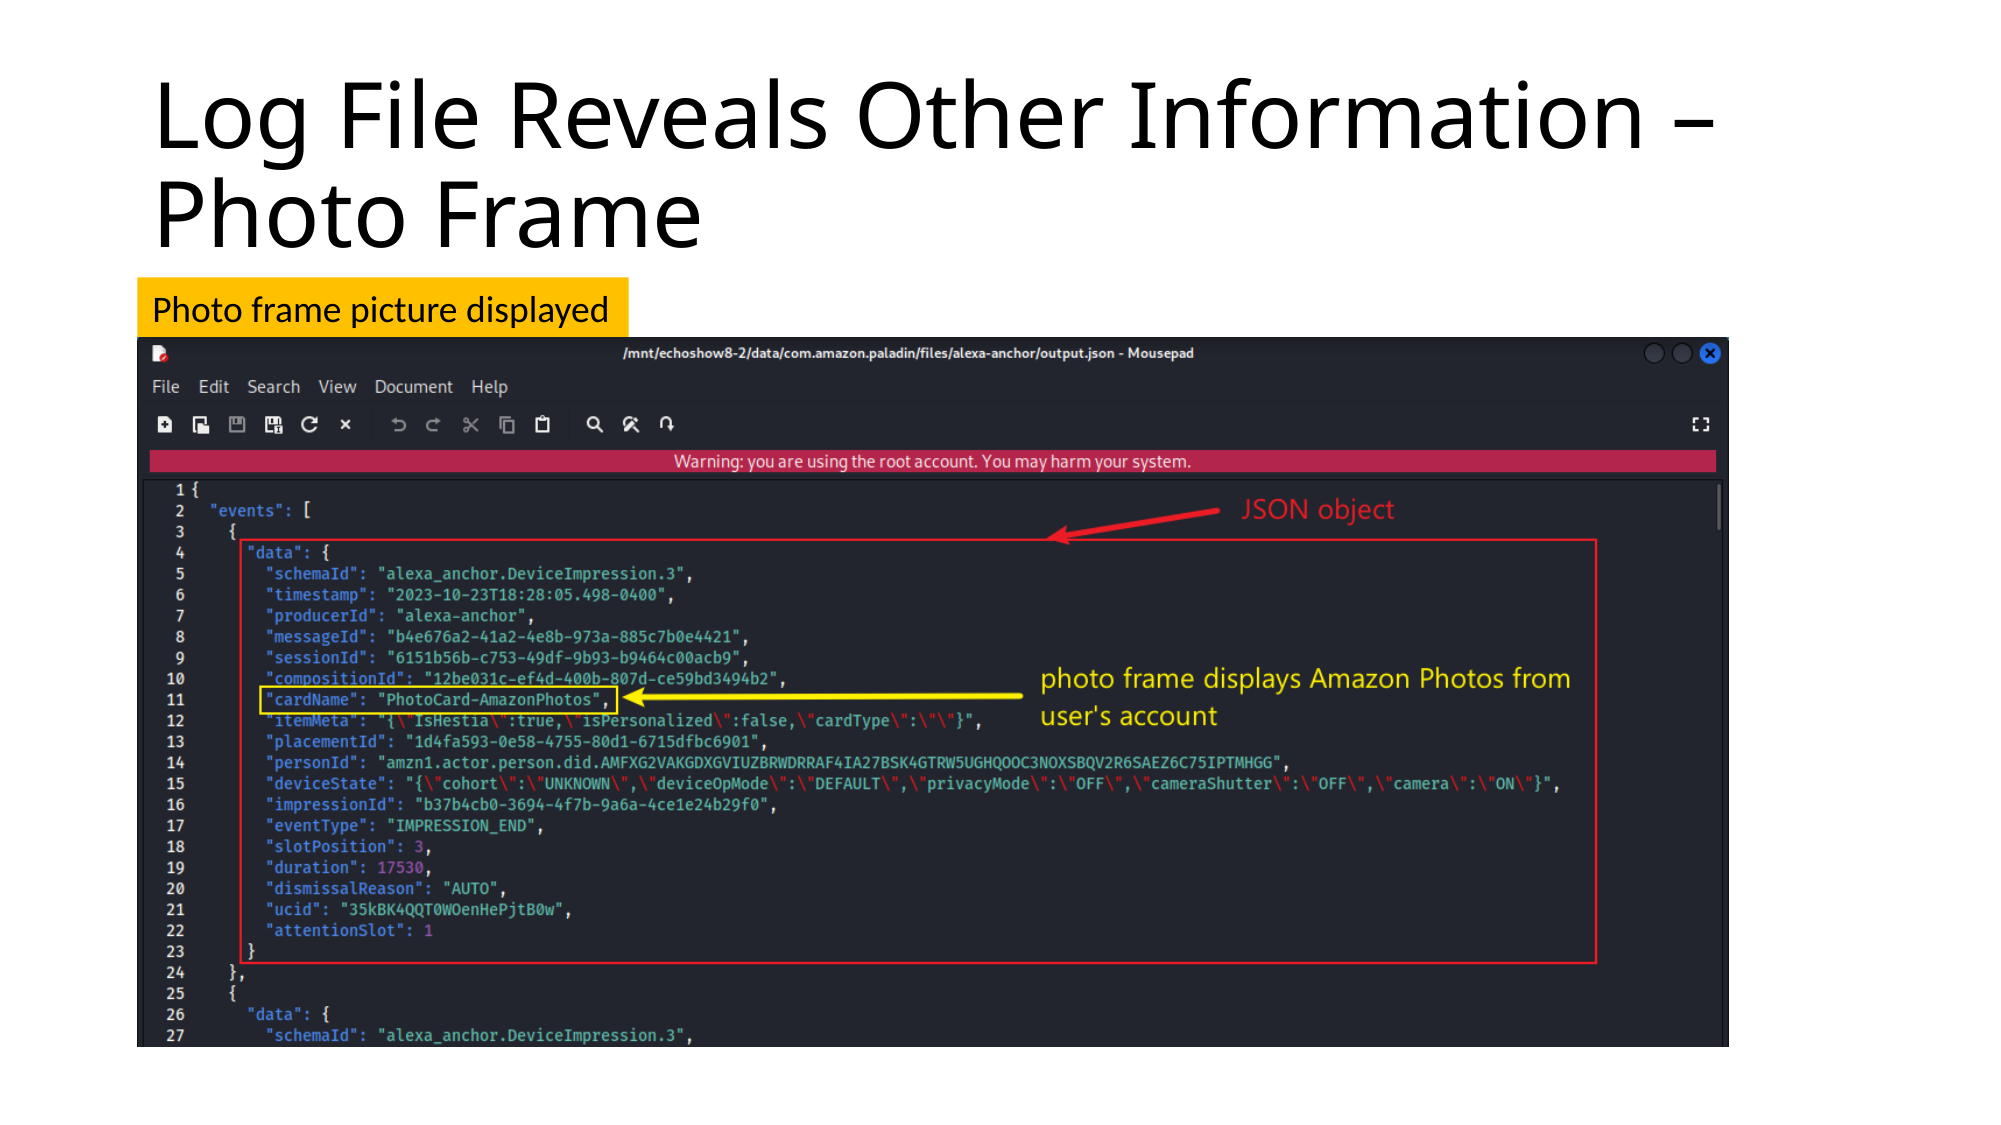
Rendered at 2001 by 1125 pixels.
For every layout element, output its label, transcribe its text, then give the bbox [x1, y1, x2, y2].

text_box Photo frame picture displayed [137, 277, 629, 337]
picture [137, 337, 1729, 1047]
title Log File Reveals Other Information – Photo Frame [137, 59, 1863, 278]
